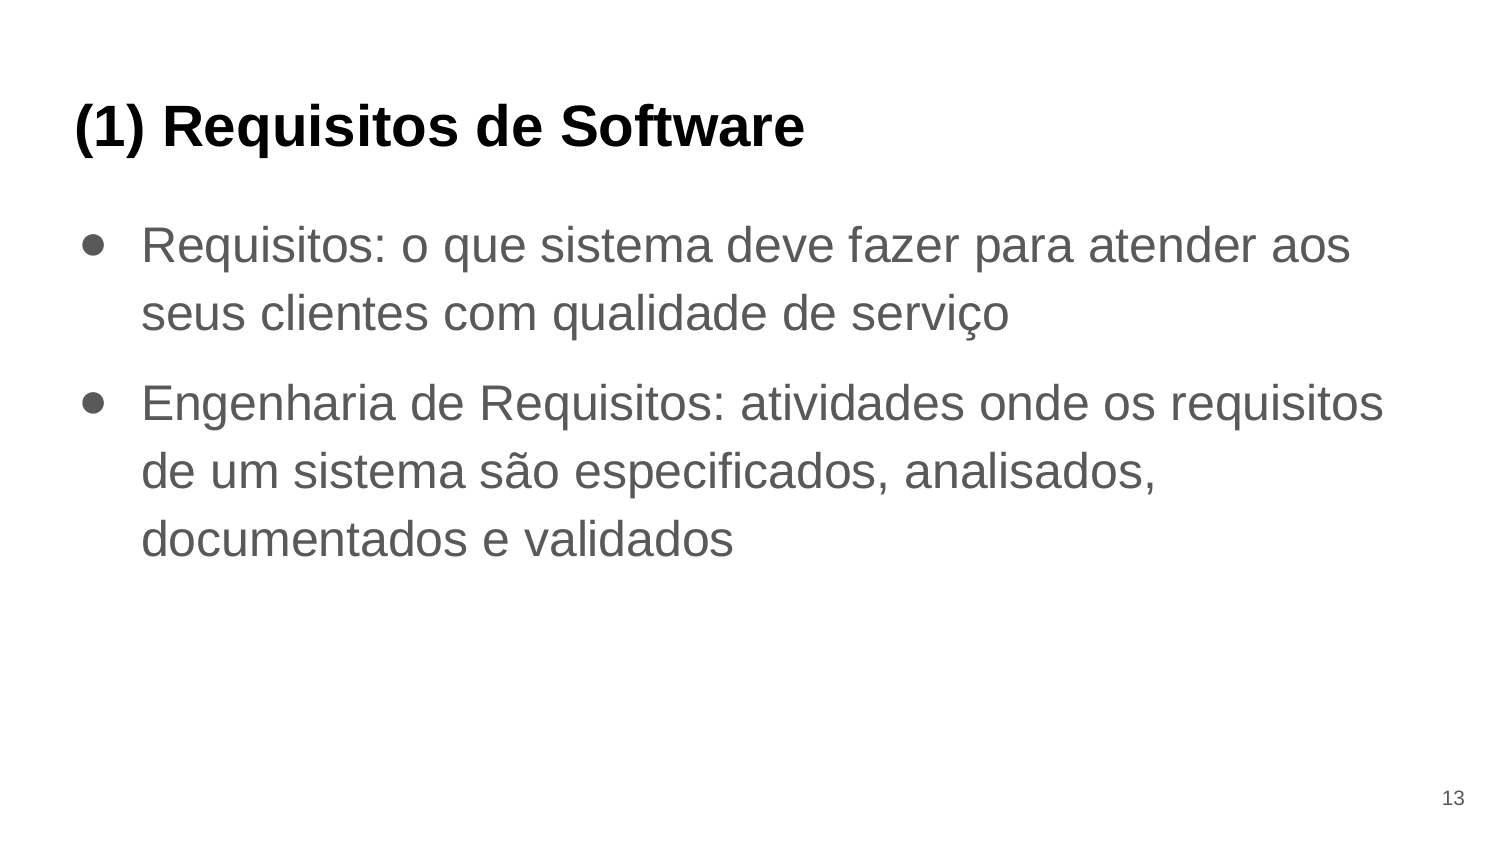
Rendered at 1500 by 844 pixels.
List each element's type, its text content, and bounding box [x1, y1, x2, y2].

title Requisitos de Software [51, 72, 1449, 167]
list Requisitos: o que sistema deve fazer para atender aos seus clientes com qualidade de serviço Engenharia de Requisitos: atividades onde os requisitos de um sistema são especificados, analisados, documentados e validados [51, 189, 1449, 750]
slide_number 13 [1389, 764, 1480, 830]
